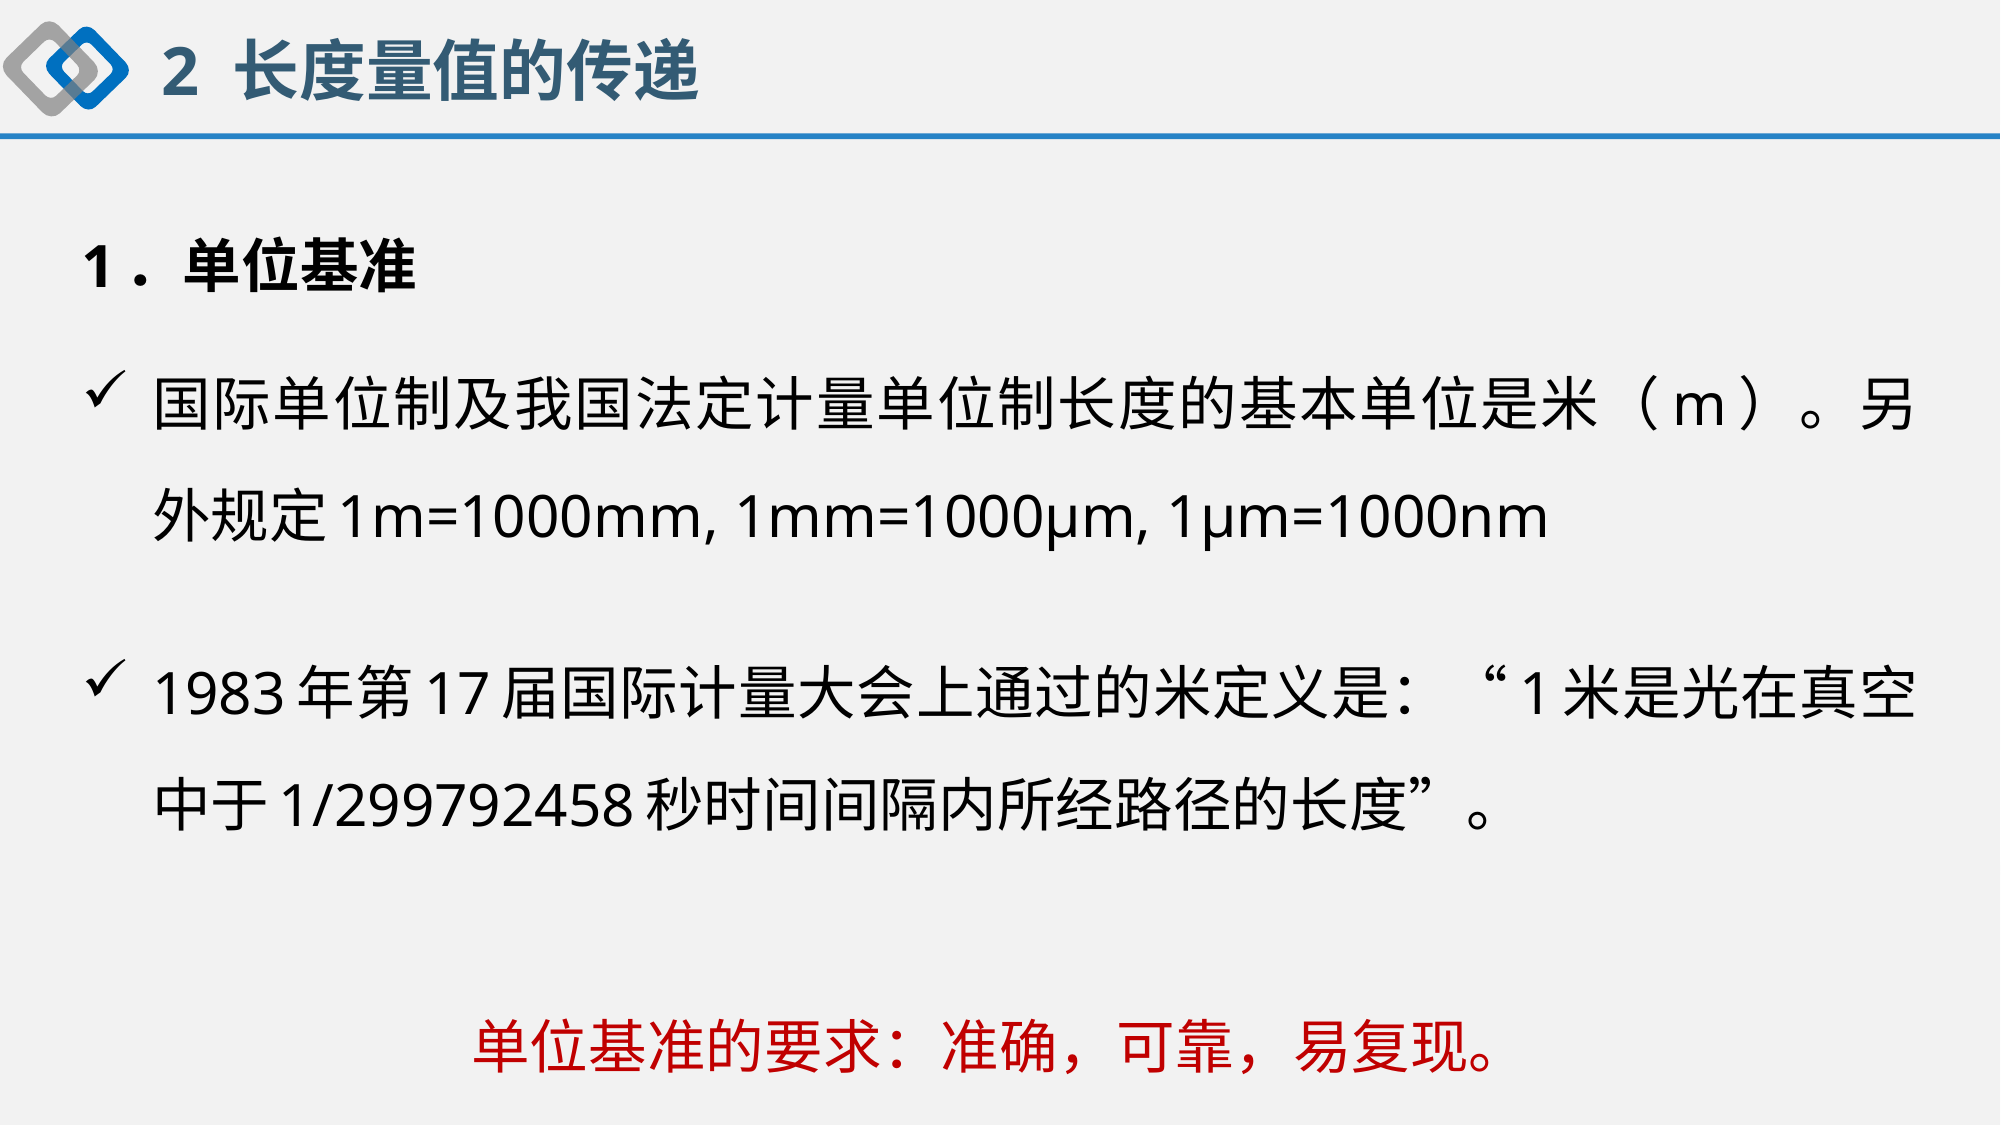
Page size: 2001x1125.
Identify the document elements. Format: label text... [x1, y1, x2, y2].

text_box 2 长度量值的传递 [146, 0, 1495, 144]
list 1．单位基准 国际单位制及我国法定计量单位制长度的基本单位是米（m）。另外规定1m=1000mm, 1mm=1000μm, 1μm=1000nm 1983年第17届国际计量大会上通过的米定义是：“1米是光在真空中于1/299792458秒时间间隔内所经路径的长度”。 单位基准的要求：准确，可靠，易复现。 [66, 179, 1934, 1091]
